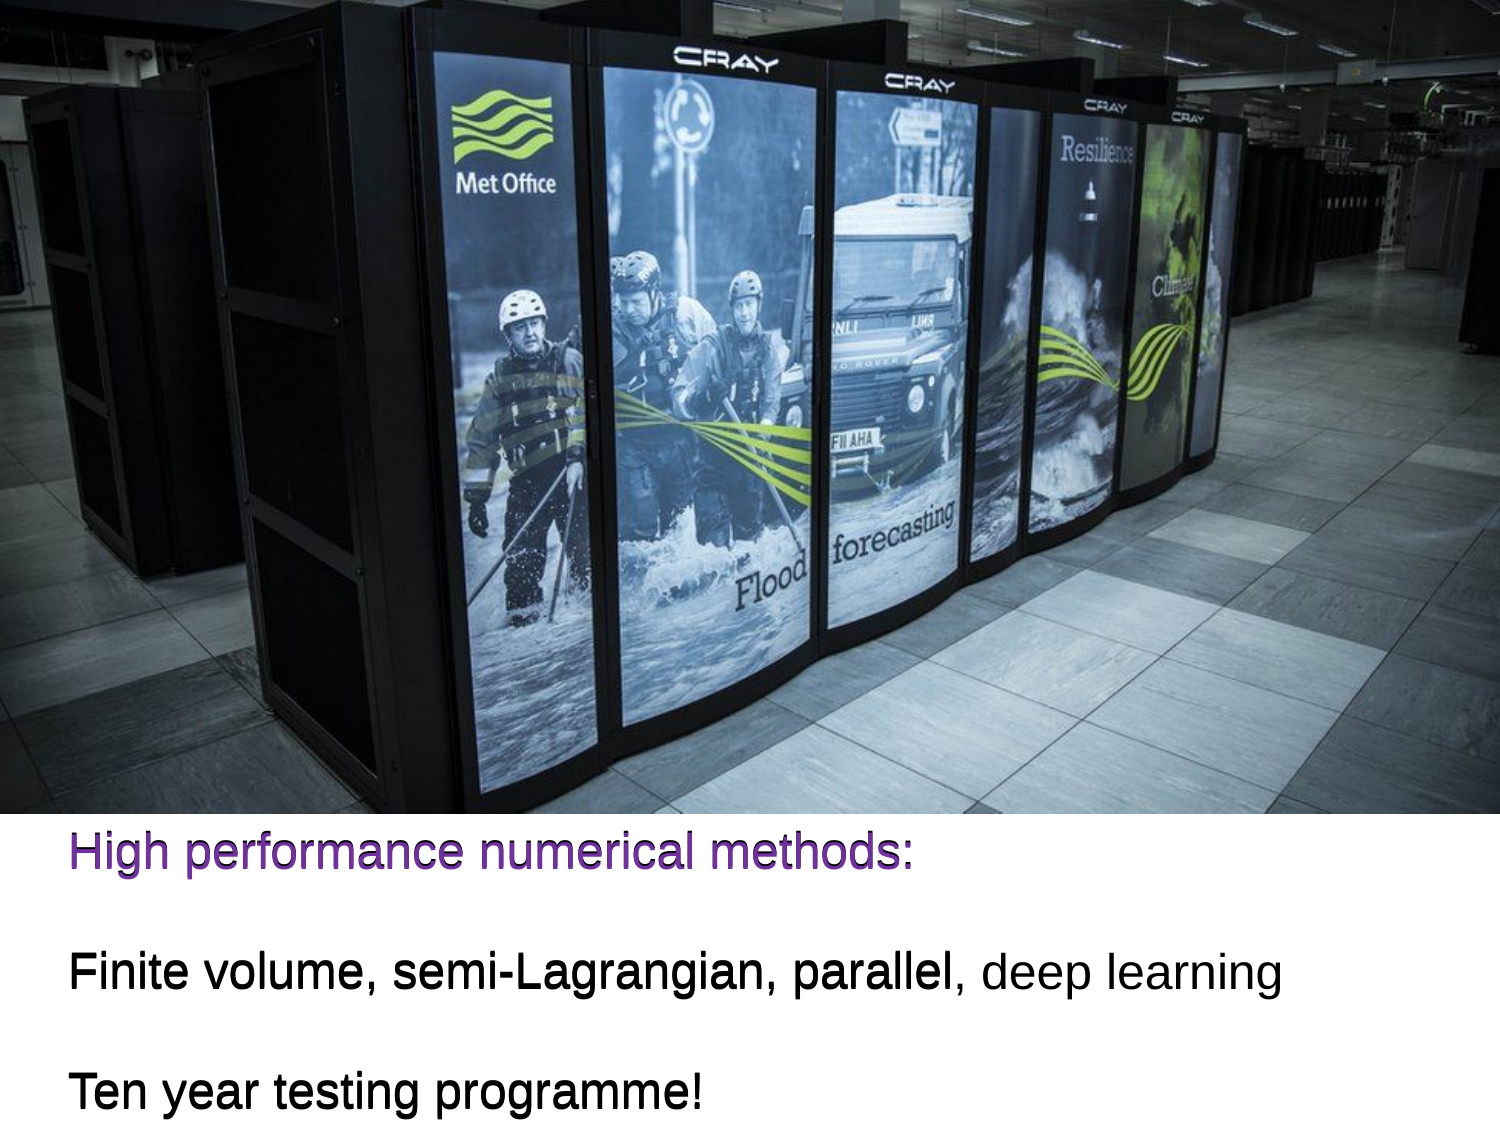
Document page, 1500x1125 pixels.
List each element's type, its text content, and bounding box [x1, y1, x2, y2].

text_box High performance numerical methods: Finite volume, semi-Lagrangian, parallel, deep learning Ten year testing programme! [53, 823, 1412, 1125]
picture [0, 0, 1500, 815]
